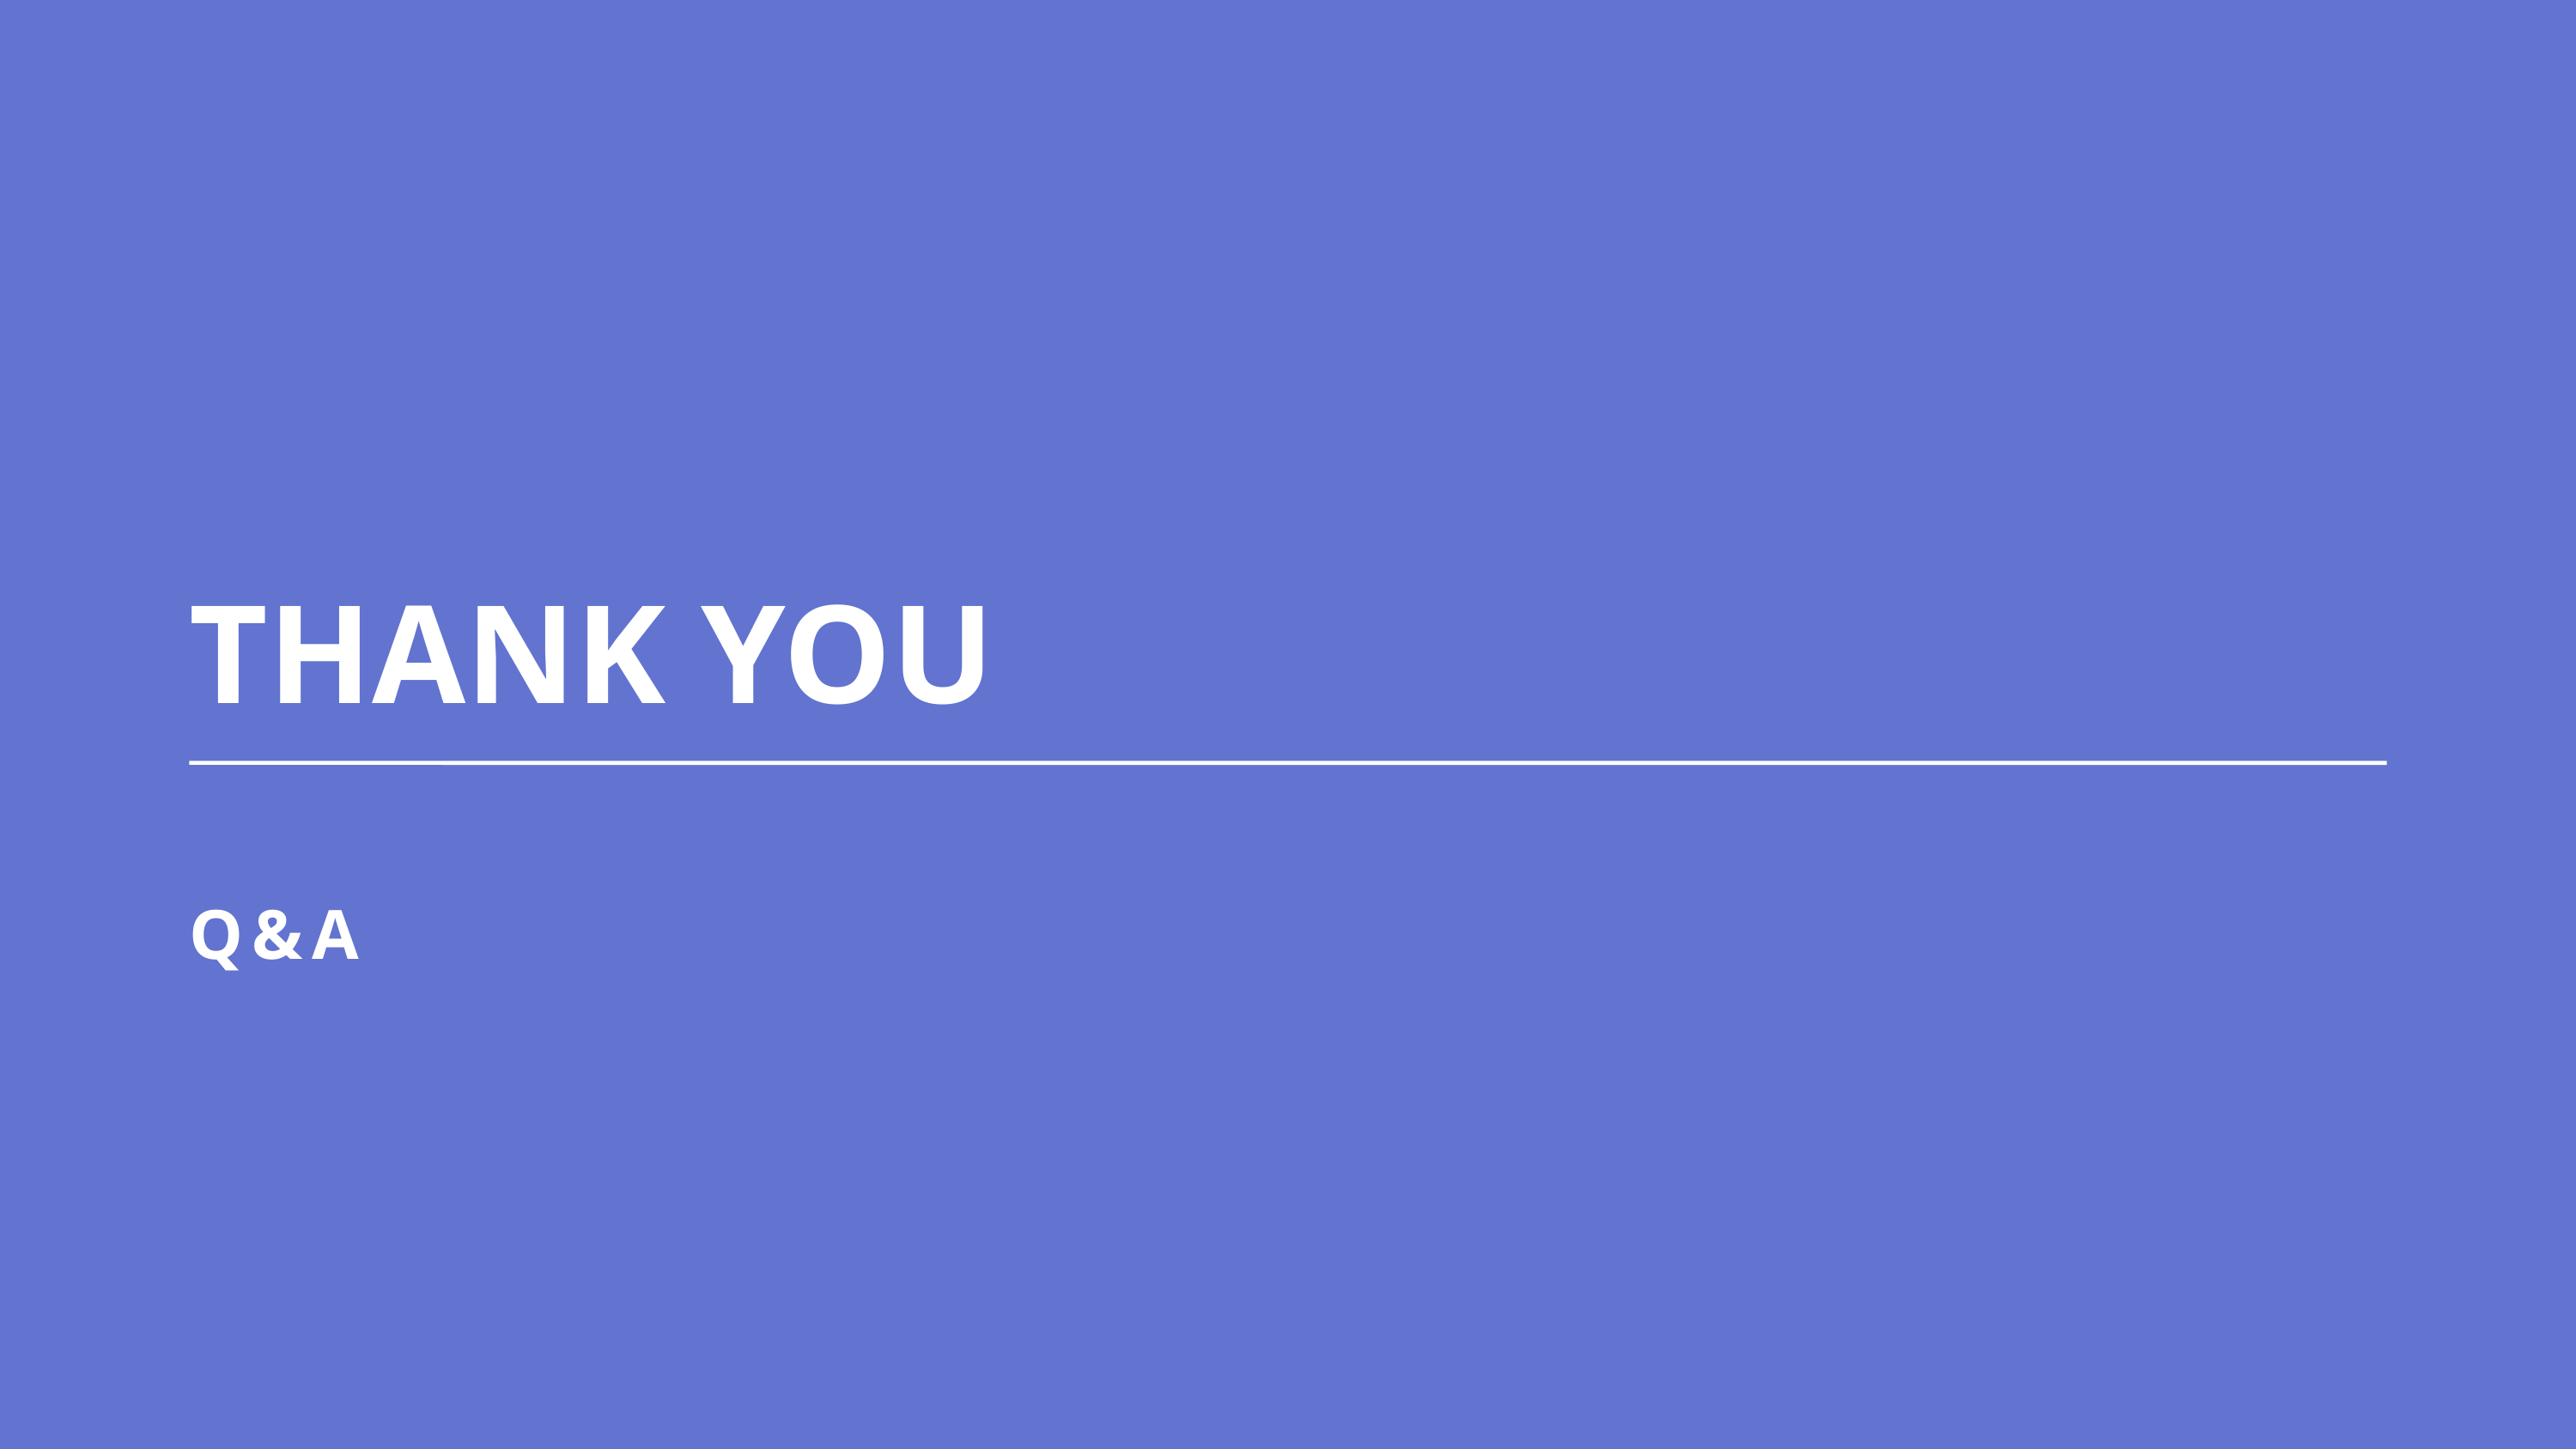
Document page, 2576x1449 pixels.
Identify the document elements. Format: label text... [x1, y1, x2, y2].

text_box Q&A [189, 813, 1330, 973]
text_box THANK YOU [189, 541, 1571, 731]
